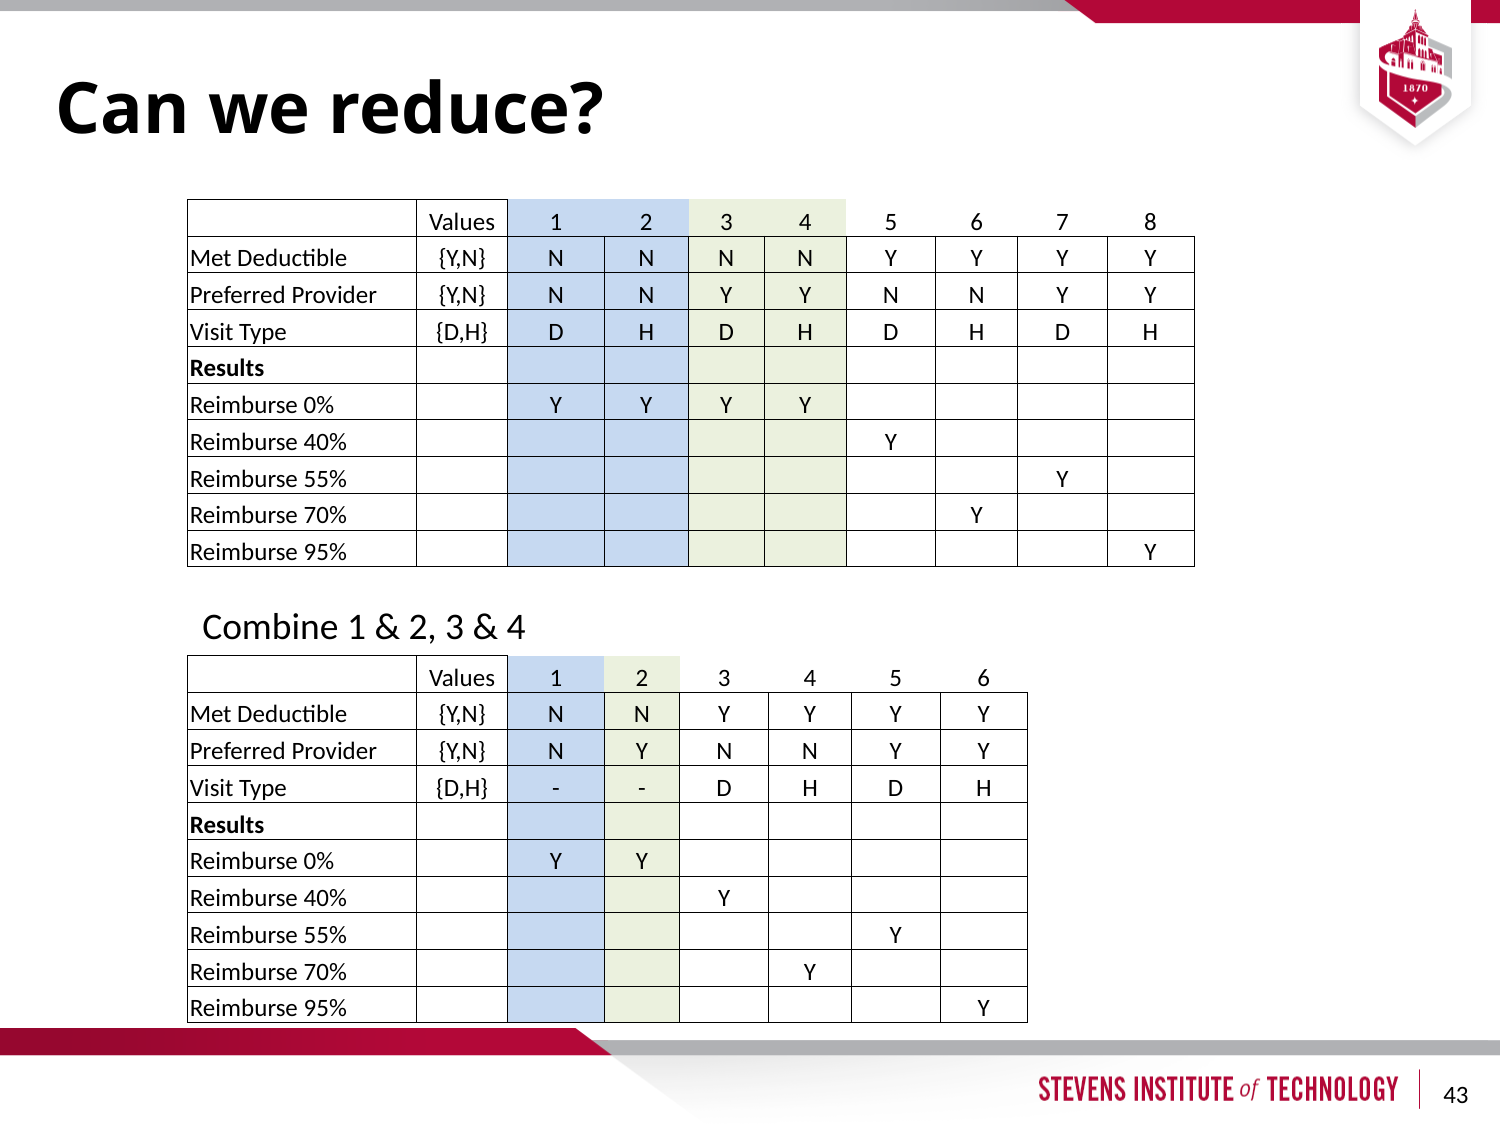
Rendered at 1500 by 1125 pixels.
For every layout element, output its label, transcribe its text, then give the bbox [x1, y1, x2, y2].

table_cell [765, 273, 846, 309]
table_cell Y [1018, 237, 1107, 272]
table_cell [605, 420, 688, 456]
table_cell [605, 840, 679, 876]
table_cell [605, 987, 679, 1022]
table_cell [188, 310, 416, 346]
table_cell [508, 457, 604, 493]
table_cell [689, 384, 764, 419]
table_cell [1108, 531, 1194, 566]
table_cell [188, 840, 416, 876]
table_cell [941, 877, 1027, 912]
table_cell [765, 310, 846, 346]
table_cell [605, 384, 688, 419]
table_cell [680, 730, 768, 765]
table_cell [689, 273, 764, 309]
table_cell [1108, 420, 1194, 456]
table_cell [936, 384, 1017, 419]
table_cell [417, 420, 507, 456]
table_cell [941, 840, 1027, 876]
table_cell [1018, 384, 1107, 419]
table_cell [847, 310, 935, 346]
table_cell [417, 457, 507, 493]
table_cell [936, 420, 1017, 456]
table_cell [188, 987, 416, 1022]
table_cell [680, 766, 768, 802]
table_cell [1108, 457, 1194, 493]
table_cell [508, 840, 604, 876]
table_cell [188, 913, 416, 949]
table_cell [680, 913, 768, 949]
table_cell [936, 310, 1017, 346]
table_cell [680, 803, 768, 839]
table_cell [1018, 273, 1107, 309]
table_header 7 [1018, 199, 1107, 236]
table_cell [941, 730, 1027, 765]
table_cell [605, 310, 688, 346]
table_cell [689, 457, 764, 493]
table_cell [847, 347, 935, 383]
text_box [187, 594, 1252, 655]
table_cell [188, 347, 416, 383]
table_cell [188, 803, 416, 839]
slide_number 43 [1428, 1071, 1489, 1108]
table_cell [1018, 457, 1107, 493]
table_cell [417, 347, 507, 383]
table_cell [852, 987, 940, 1022]
table_header 1 [508, 199, 604, 236]
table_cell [417, 913, 507, 949]
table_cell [680, 950, 768, 986]
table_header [508, 656, 1027, 692]
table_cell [847, 494, 935, 530]
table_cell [417, 877, 507, 912]
picture [0, 1028, 1489, 1125]
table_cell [417, 384, 507, 419]
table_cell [417, 531, 507, 566]
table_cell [847, 273, 935, 309]
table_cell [941, 766, 1027, 802]
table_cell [769, 877, 851, 912]
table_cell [941, 693, 1027, 729]
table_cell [508, 494, 604, 530]
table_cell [508, 950, 604, 986]
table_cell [508, 531, 604, 566]
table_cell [508, 730, 604, 765]
table_header Values [417, 200, 507, 236]
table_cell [605, 531, 688, 566]
text_box Visit Type? [1489, 949, 1500, 1125]
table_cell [1108, 237, 1194, 272]
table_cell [1018, 347, 1107, 383]
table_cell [605, 693, 679, 729]
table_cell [852, 877, 940, 912]
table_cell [769, 987, 851, 1022]
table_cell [1018, 531, 1107, 566]
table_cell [188, 730, 416, 765]
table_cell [769, 730, 851, 765]
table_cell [689, 347, 764, 383]
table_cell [188, 531, 416, 566]
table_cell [605, 730, 679, 765]
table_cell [847, 457, 935, 493]
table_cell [680, 840, 768, 876]
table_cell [508, 310, 604, 346]
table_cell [769, 913, 851, 949]
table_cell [508, 766, 604, 802]
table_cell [852, 950, 940, 986]
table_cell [847, 420, 935, 456]
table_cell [188, 494, 416, 530]
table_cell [769, 766, 851, 802]
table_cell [941, 803, 1027, 839]
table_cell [605, 494, 688, 530]
table_header 2 [604, 199, 689, 236]
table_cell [765, 494, 846, 530]
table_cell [852, 840, 940, 876]
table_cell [605, 950, 679, 986]
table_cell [417, 693, 507, 729]
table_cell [605, 766, 679, 802]
table_cell Y [936, 237, 1017, 272]
table_cell Met Deductible [188, 237, 416, 272]
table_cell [769, 840, 851, 876]
table_cell Y [847, 237, 935, 272]
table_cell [765, 420, 846, 456]
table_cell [1018, 310, 1107, 346]
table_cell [1108, 273, 1194, 309]
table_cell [680, 693, 768, 729]
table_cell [680, 987, 768, 1022]
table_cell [417, 494, 507, 530]
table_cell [1108, 384, 1194, 419]
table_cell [852, 730, 940, 765]
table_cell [417, 273, 507, 309]
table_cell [605, 273, 688, 309]
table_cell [188, 273, 416, 309]
table_header 5 [846, 199, 936, 236]
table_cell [188, 457, 416, 493]
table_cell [508, 273, 604, 309]
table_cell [936, 494, 1017, 530]
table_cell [852, 693, 940, 729]
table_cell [852, 803, 940, 839]
table_cell N [765, 237, 846, 272]
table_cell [508, 420, 604, 456]
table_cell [417, 803, 507, 839]
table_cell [765, 384, 846, 419]
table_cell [941, 987, 1027, 1022]
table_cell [769, 803, 851, 839]
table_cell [936, 457, 1017, 493]
table_cell N [508, 237, 604, 272]
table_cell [417, 840, 507, 876]
table_cell N [605, 237, 688, 272]
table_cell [852, 766, 940, 802]
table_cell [765, 531, 846, 566]
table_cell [188, 693, 416, 729]
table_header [417, 656, 507, 692]
picture [0, 0, 1500, 160]
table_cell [1018, 494, 1107, 530]
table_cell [769, 693, 851, 729]
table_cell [605, 803, 679, 839]
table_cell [1018, 420, 1107, 456]
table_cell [1108, 347, 1194, 383]
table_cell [769, 950, 851, 986]
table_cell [847, 531, 935, 566]
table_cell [508, 347, 604, 383]
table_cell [680, 877, 768, 912]
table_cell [1108, 494, 1194, 530]
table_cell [508, 877, 604, 912]
table_header 6 [936, 199, 1018, 236]
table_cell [605, 457, 688, 493]
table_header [188, 656, 416, 692]
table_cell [605, 877, 679, 912]
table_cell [847, 384, 935, 419]
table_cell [508, 987, 604, 1022]
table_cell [765, 347, 846, 383]
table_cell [508, 384, 604, 419]
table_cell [1108, 310, 1194, 346]
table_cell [508, 913, 604, 949]
table_header 4 [764, 199, 846, 236]
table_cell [508, 803, 604, 839]
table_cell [188, 384, 416, 419]
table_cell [941, 913, 1027, 949]
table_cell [417, 730, 507, 765]
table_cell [936, 531, 1017, 566]
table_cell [188, 950, 416, 986]
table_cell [689, 531, 764, 566]
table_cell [417, 766, 507, 802]
title Can we reduce? [41, 54, 1341, 164]
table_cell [417, 950, 507, 986]
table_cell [936, 347, 1017, 383]
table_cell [689, 420, 764, 456]
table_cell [188, 420, 416, 456]
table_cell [689, 310, 764, 346]
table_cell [689, 494, 764, 530]
table_header [188, 200, 416, 236]
table_cell N [689, 237, 764, 272]
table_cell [188, 877, 416, 912]
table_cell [765, 457, 846, 493]
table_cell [417, 987, 507, 1022]
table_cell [417, 310, 507, 346]
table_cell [188, 766, 416, 802]
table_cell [605, 913, 679, 949]
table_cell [936, 273, 1017, 309]
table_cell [605, 347, 688, 383]
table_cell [852, 913, 940, 949]
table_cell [508, 693, 604, 729]
table_header 8 [1107, 199, 1194, 236]
table_header 3 [689, 199, 764, 236]
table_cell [941, 950, 1027, 986]
table_cell {Y,N} [417, 237, 507, 272]
